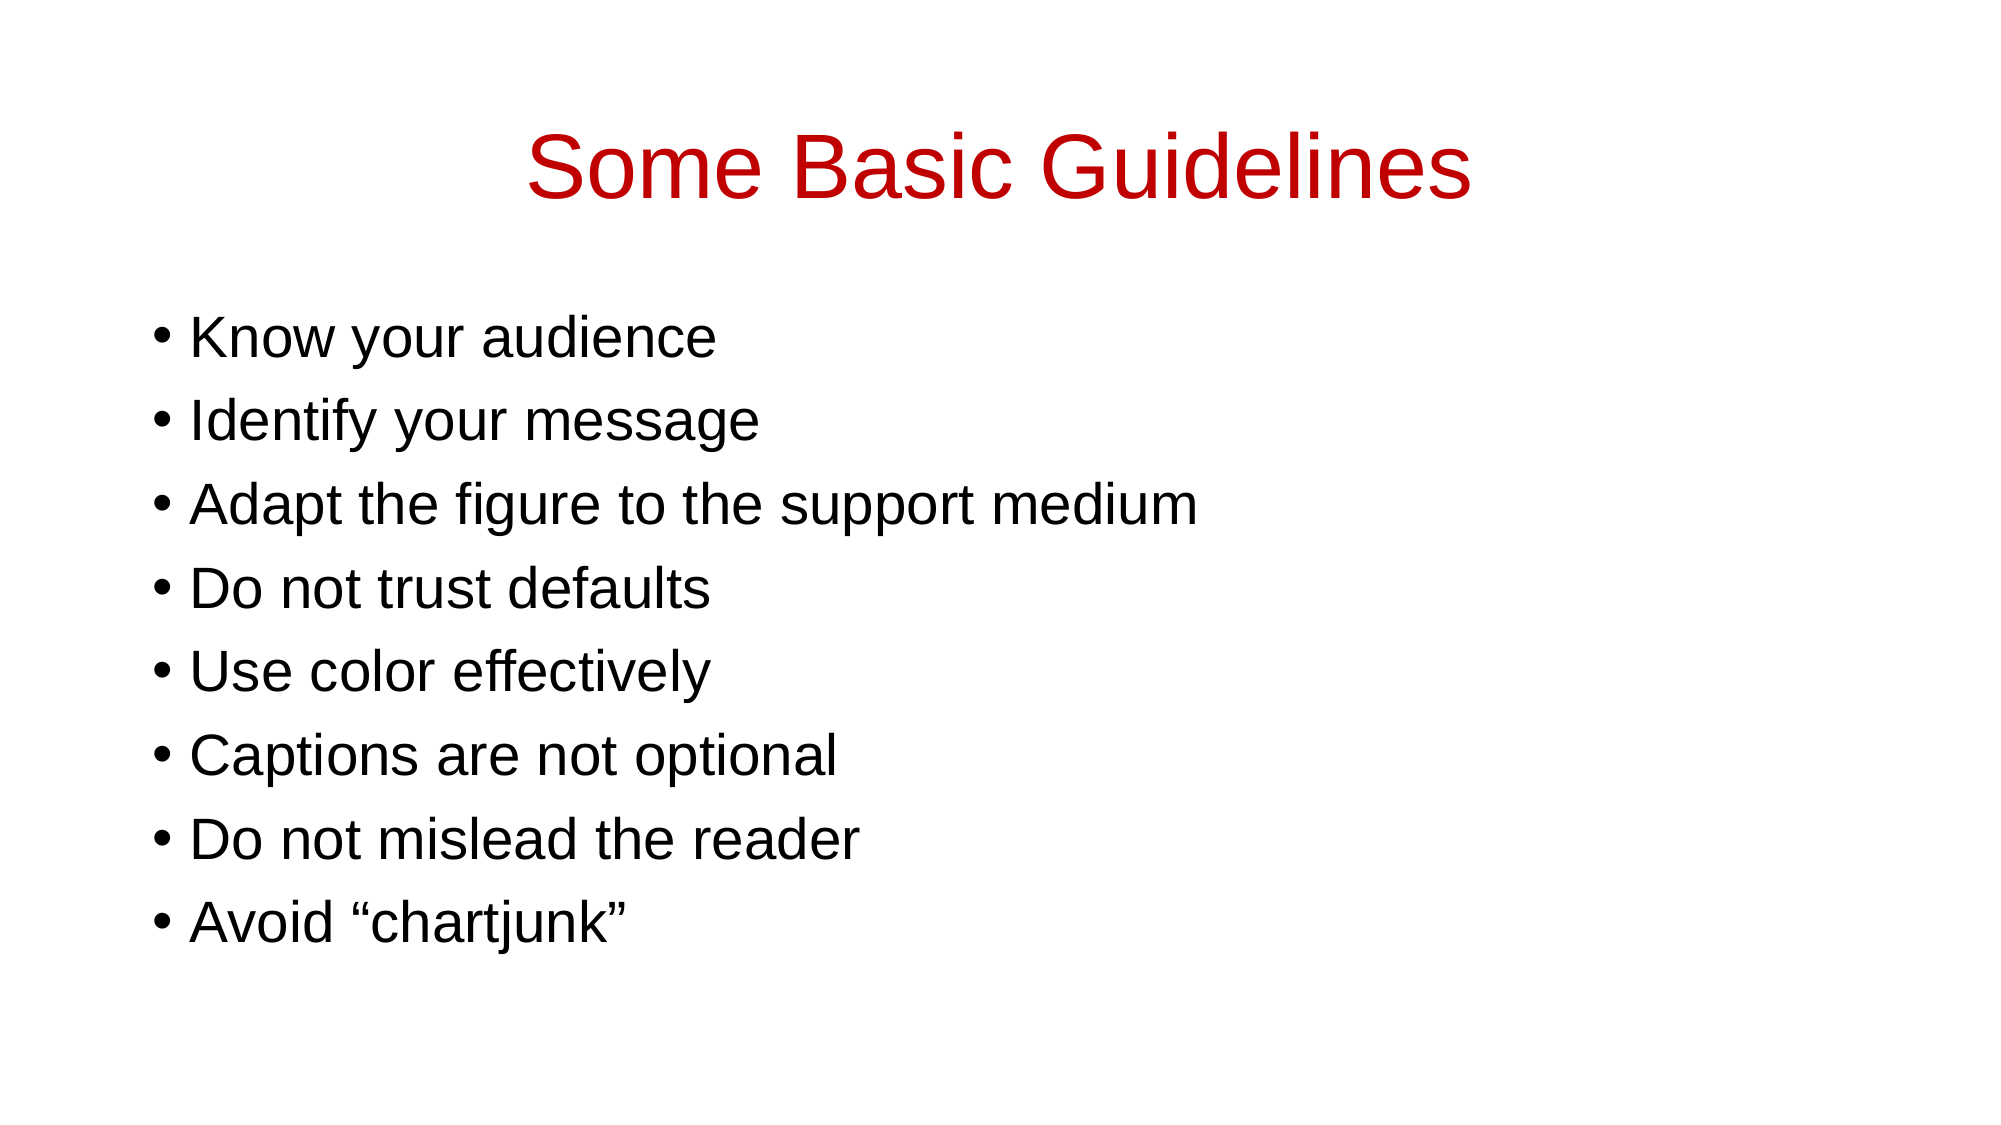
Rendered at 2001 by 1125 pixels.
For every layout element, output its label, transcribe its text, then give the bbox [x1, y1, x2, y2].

list Know your audience Identify your message Adapt the figure to the support medium Do not trust defaults Use color effectively Captions are not optional Do not mislead the reader Avoid “chartjunk” [137, 299, 1863, 1066]
title Some Basic Guidelines [137, 59, 1863, 278]
